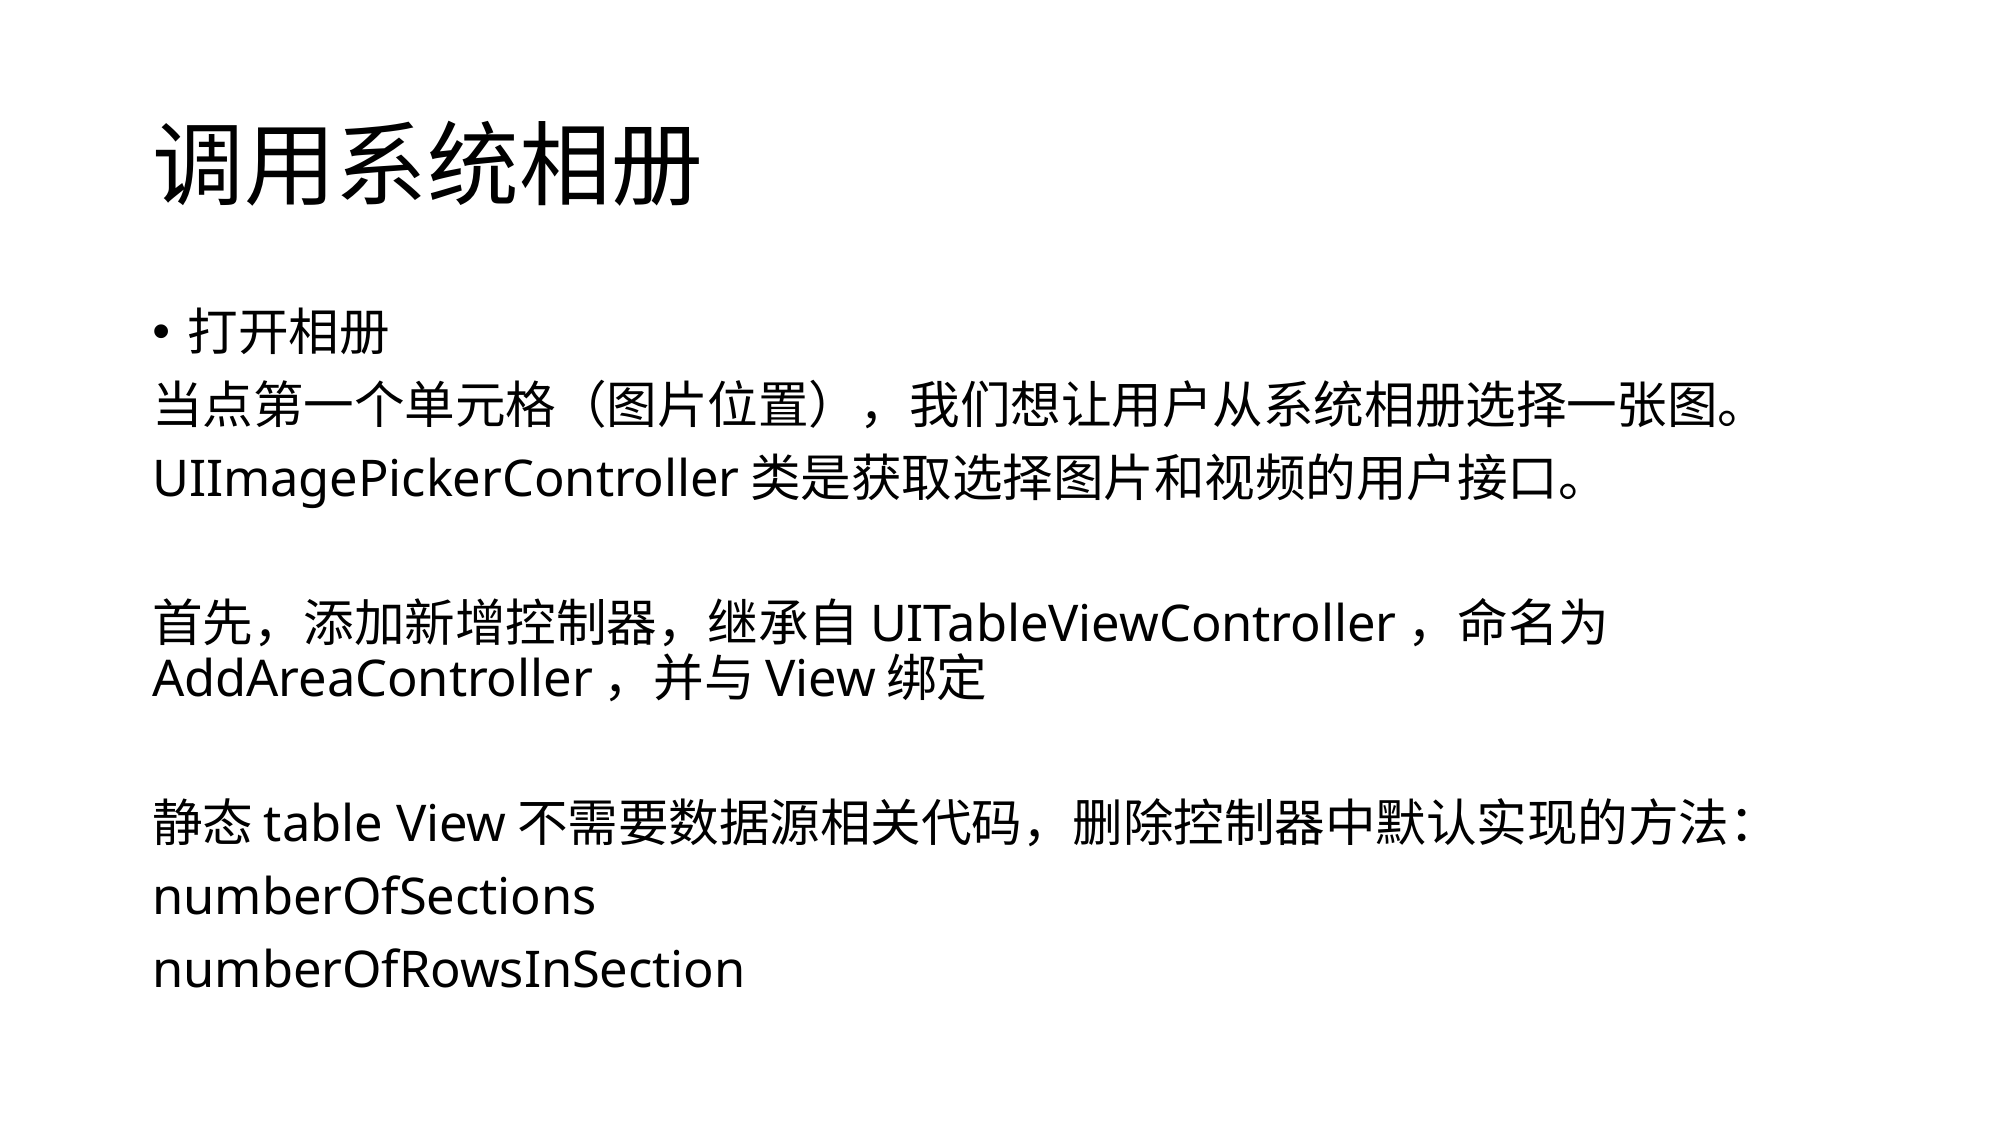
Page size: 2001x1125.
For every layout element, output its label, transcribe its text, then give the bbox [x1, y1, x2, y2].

title 调用系统相册 [137, 59, 1863, 278]
list 打开相册 当点第一个单元格（图片位置），我们想让用户从系统相册选择一张图。 UIImagePickerController类是获取选择图片和视频的用户接口。 首先，添加新增控制器，继承自UITableViewController，命名为AddAreaController，并与View绑定 静态table View不需要数据源相关代码，删除控制器中默认实现的方法： numberOfSections numberOfRowsInSection [137, 299, 1863, 1014]
